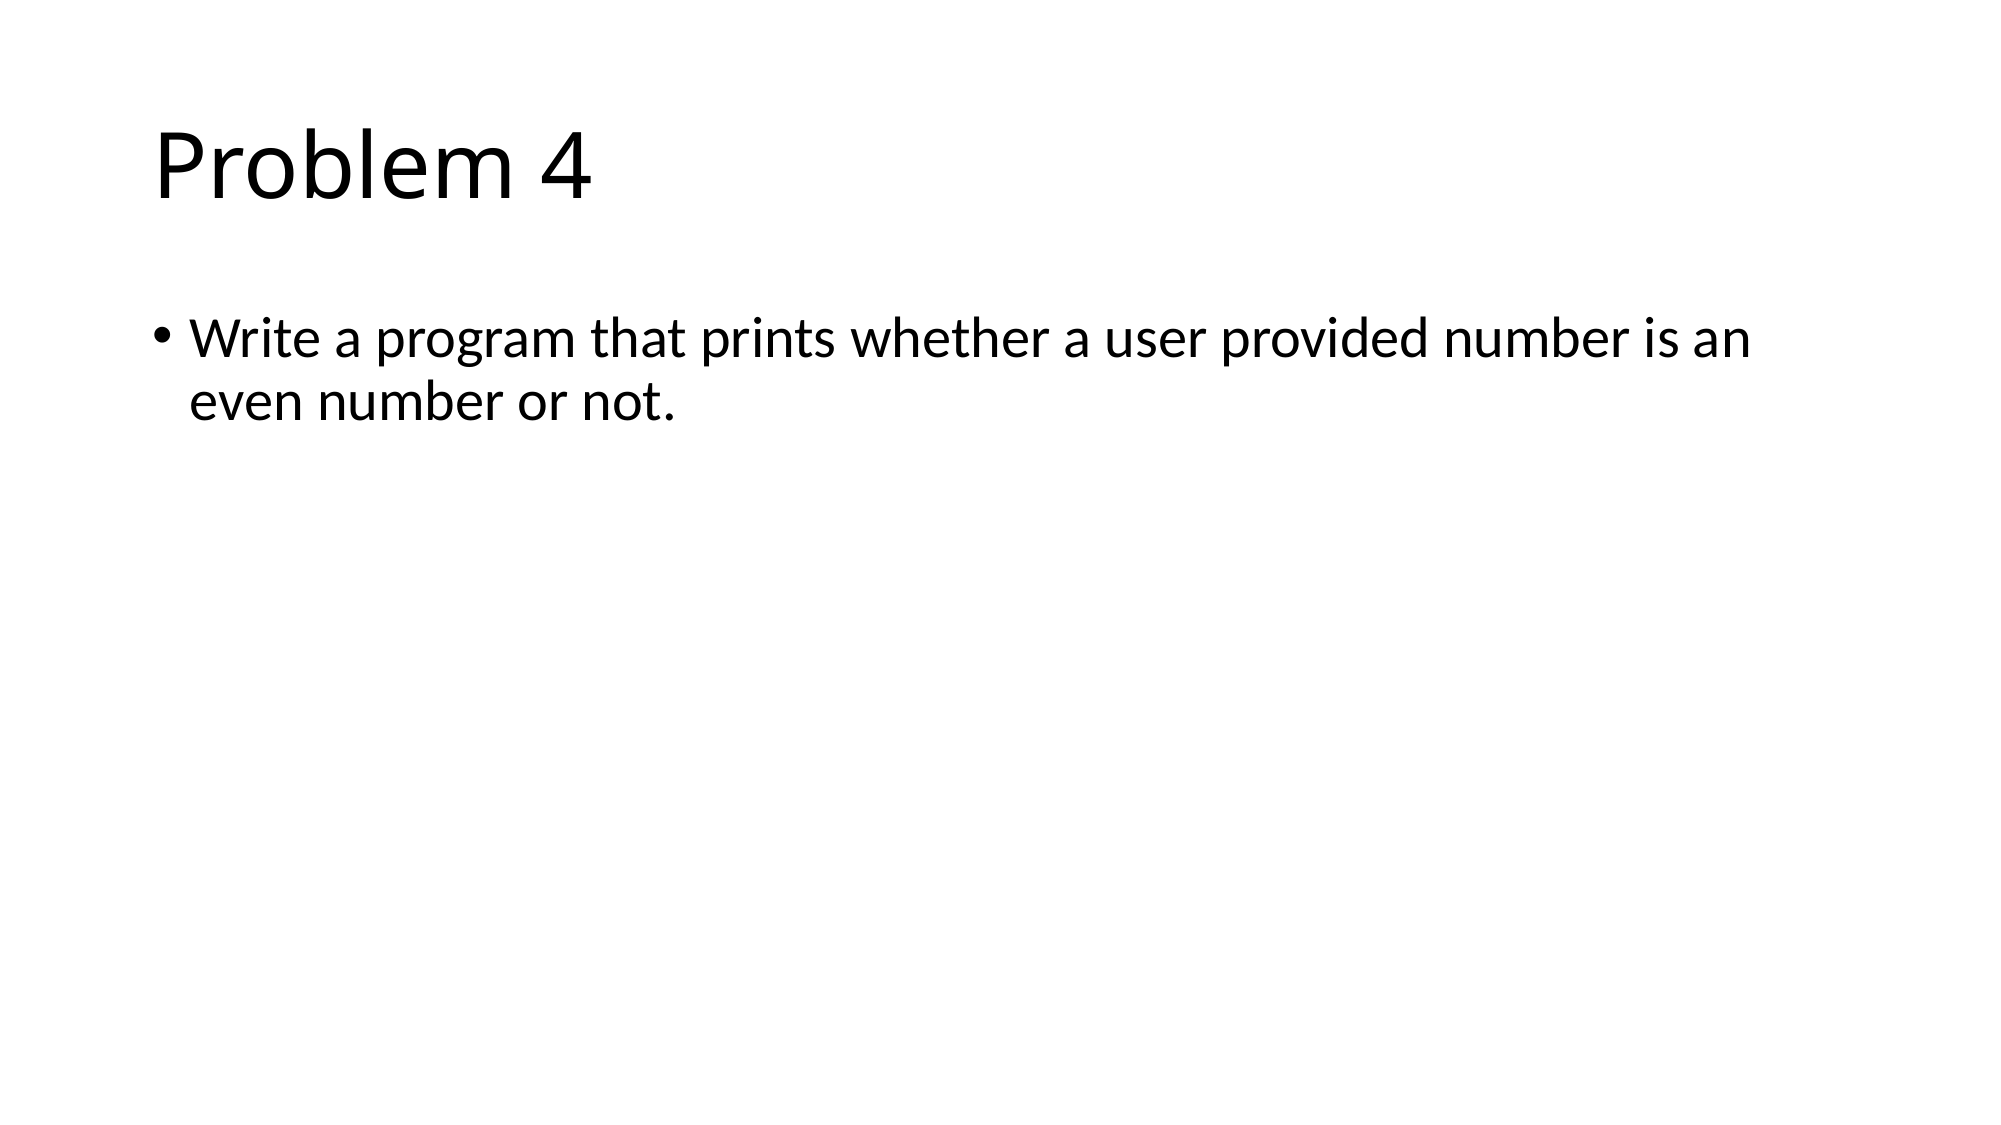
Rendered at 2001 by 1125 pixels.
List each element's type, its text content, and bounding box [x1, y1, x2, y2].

title Problem 4 [137, 59, 1863, 278]
list Write a program that prints whether a user provided number is an even number or not. [137, 299, 1863, 1014]
